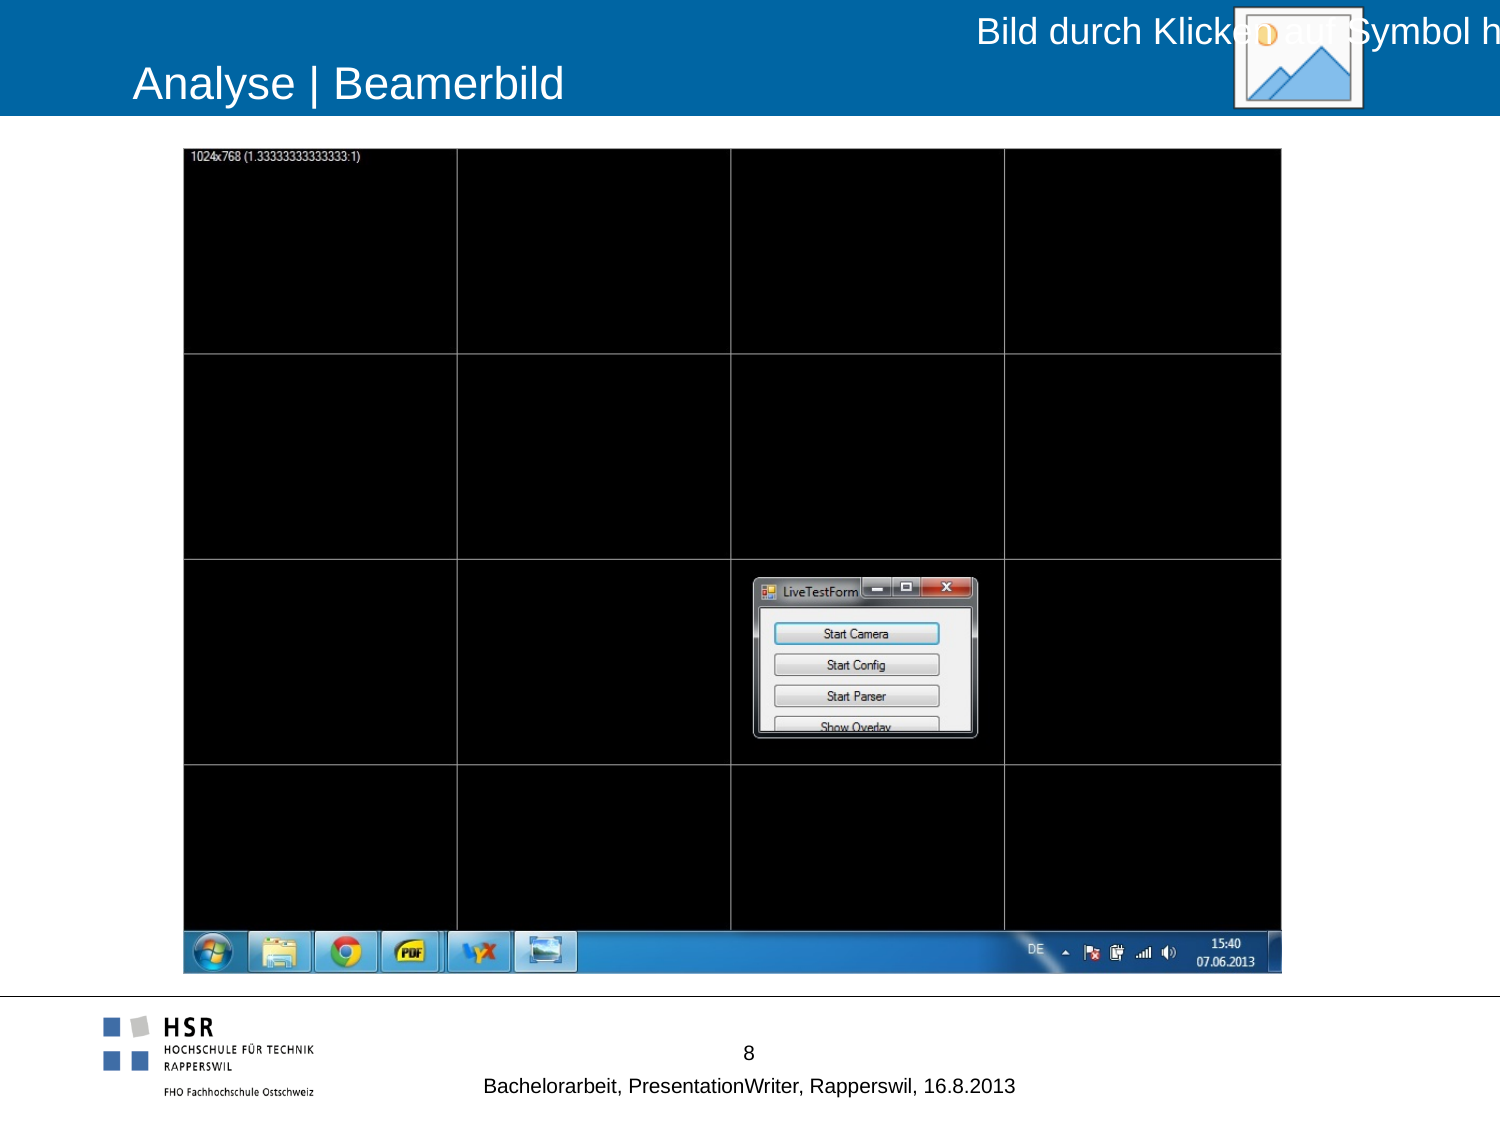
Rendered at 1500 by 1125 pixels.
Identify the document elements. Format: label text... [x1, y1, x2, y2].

title Analyse | Beamerbild [0, 0, 1095, 116]
footer Bachelorarbeit, PresentationWriter, Rapperswil, 16.8.2013 [412, 1064, 1087, 1106]
slide_number 8 [413, 1042, 1085, 1062]
picture [1097, 0, 1500, 117]
picture [182, 148, 1283, 974]
picture [60, 1001, 327, 1111]
